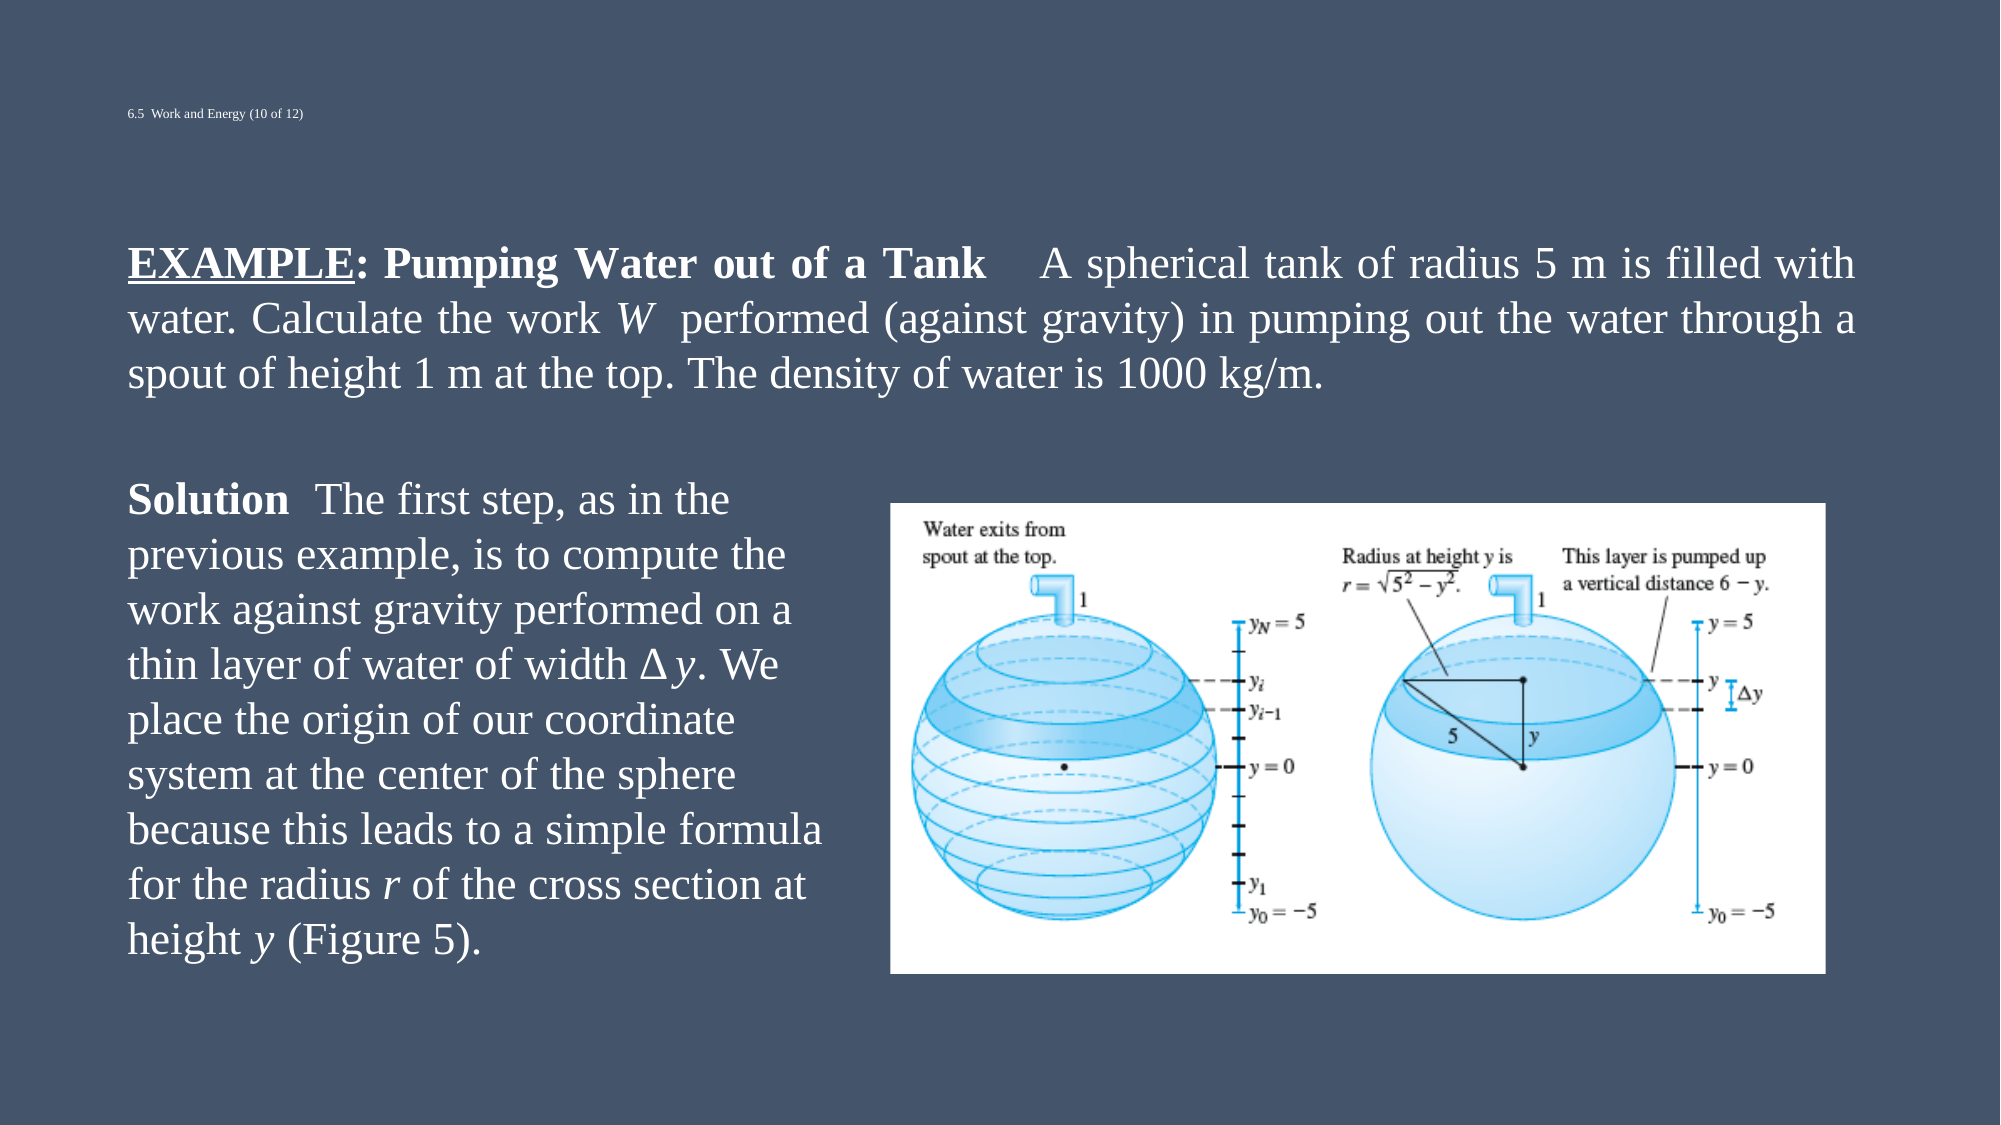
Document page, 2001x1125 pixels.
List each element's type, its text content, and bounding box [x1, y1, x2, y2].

title 6.5 Work and Energy (10 of 12) [112, 99, 1775, 203]
list EXAMPLE: Pumping Water out of a Tank A spherical tank of radius 5 m is filled with water. Calculate the work W performed (against gravity) in pumping out the water through a spout of height 1 m at the top. The density of water is 1000 kg/m. [112, 224, 1872, 437]
text_box Solution The first step, as in the previous example, is to compute the work against gravity performed on a thin layer of water of width ∆ y. We place the origin of our coordinate system at the center of the sphere because this leads to a simple formula for the radius r of the cross section at height y (Figure 5). [112, 461, 840, 971]
picture [890, 503, 1826, 974]
